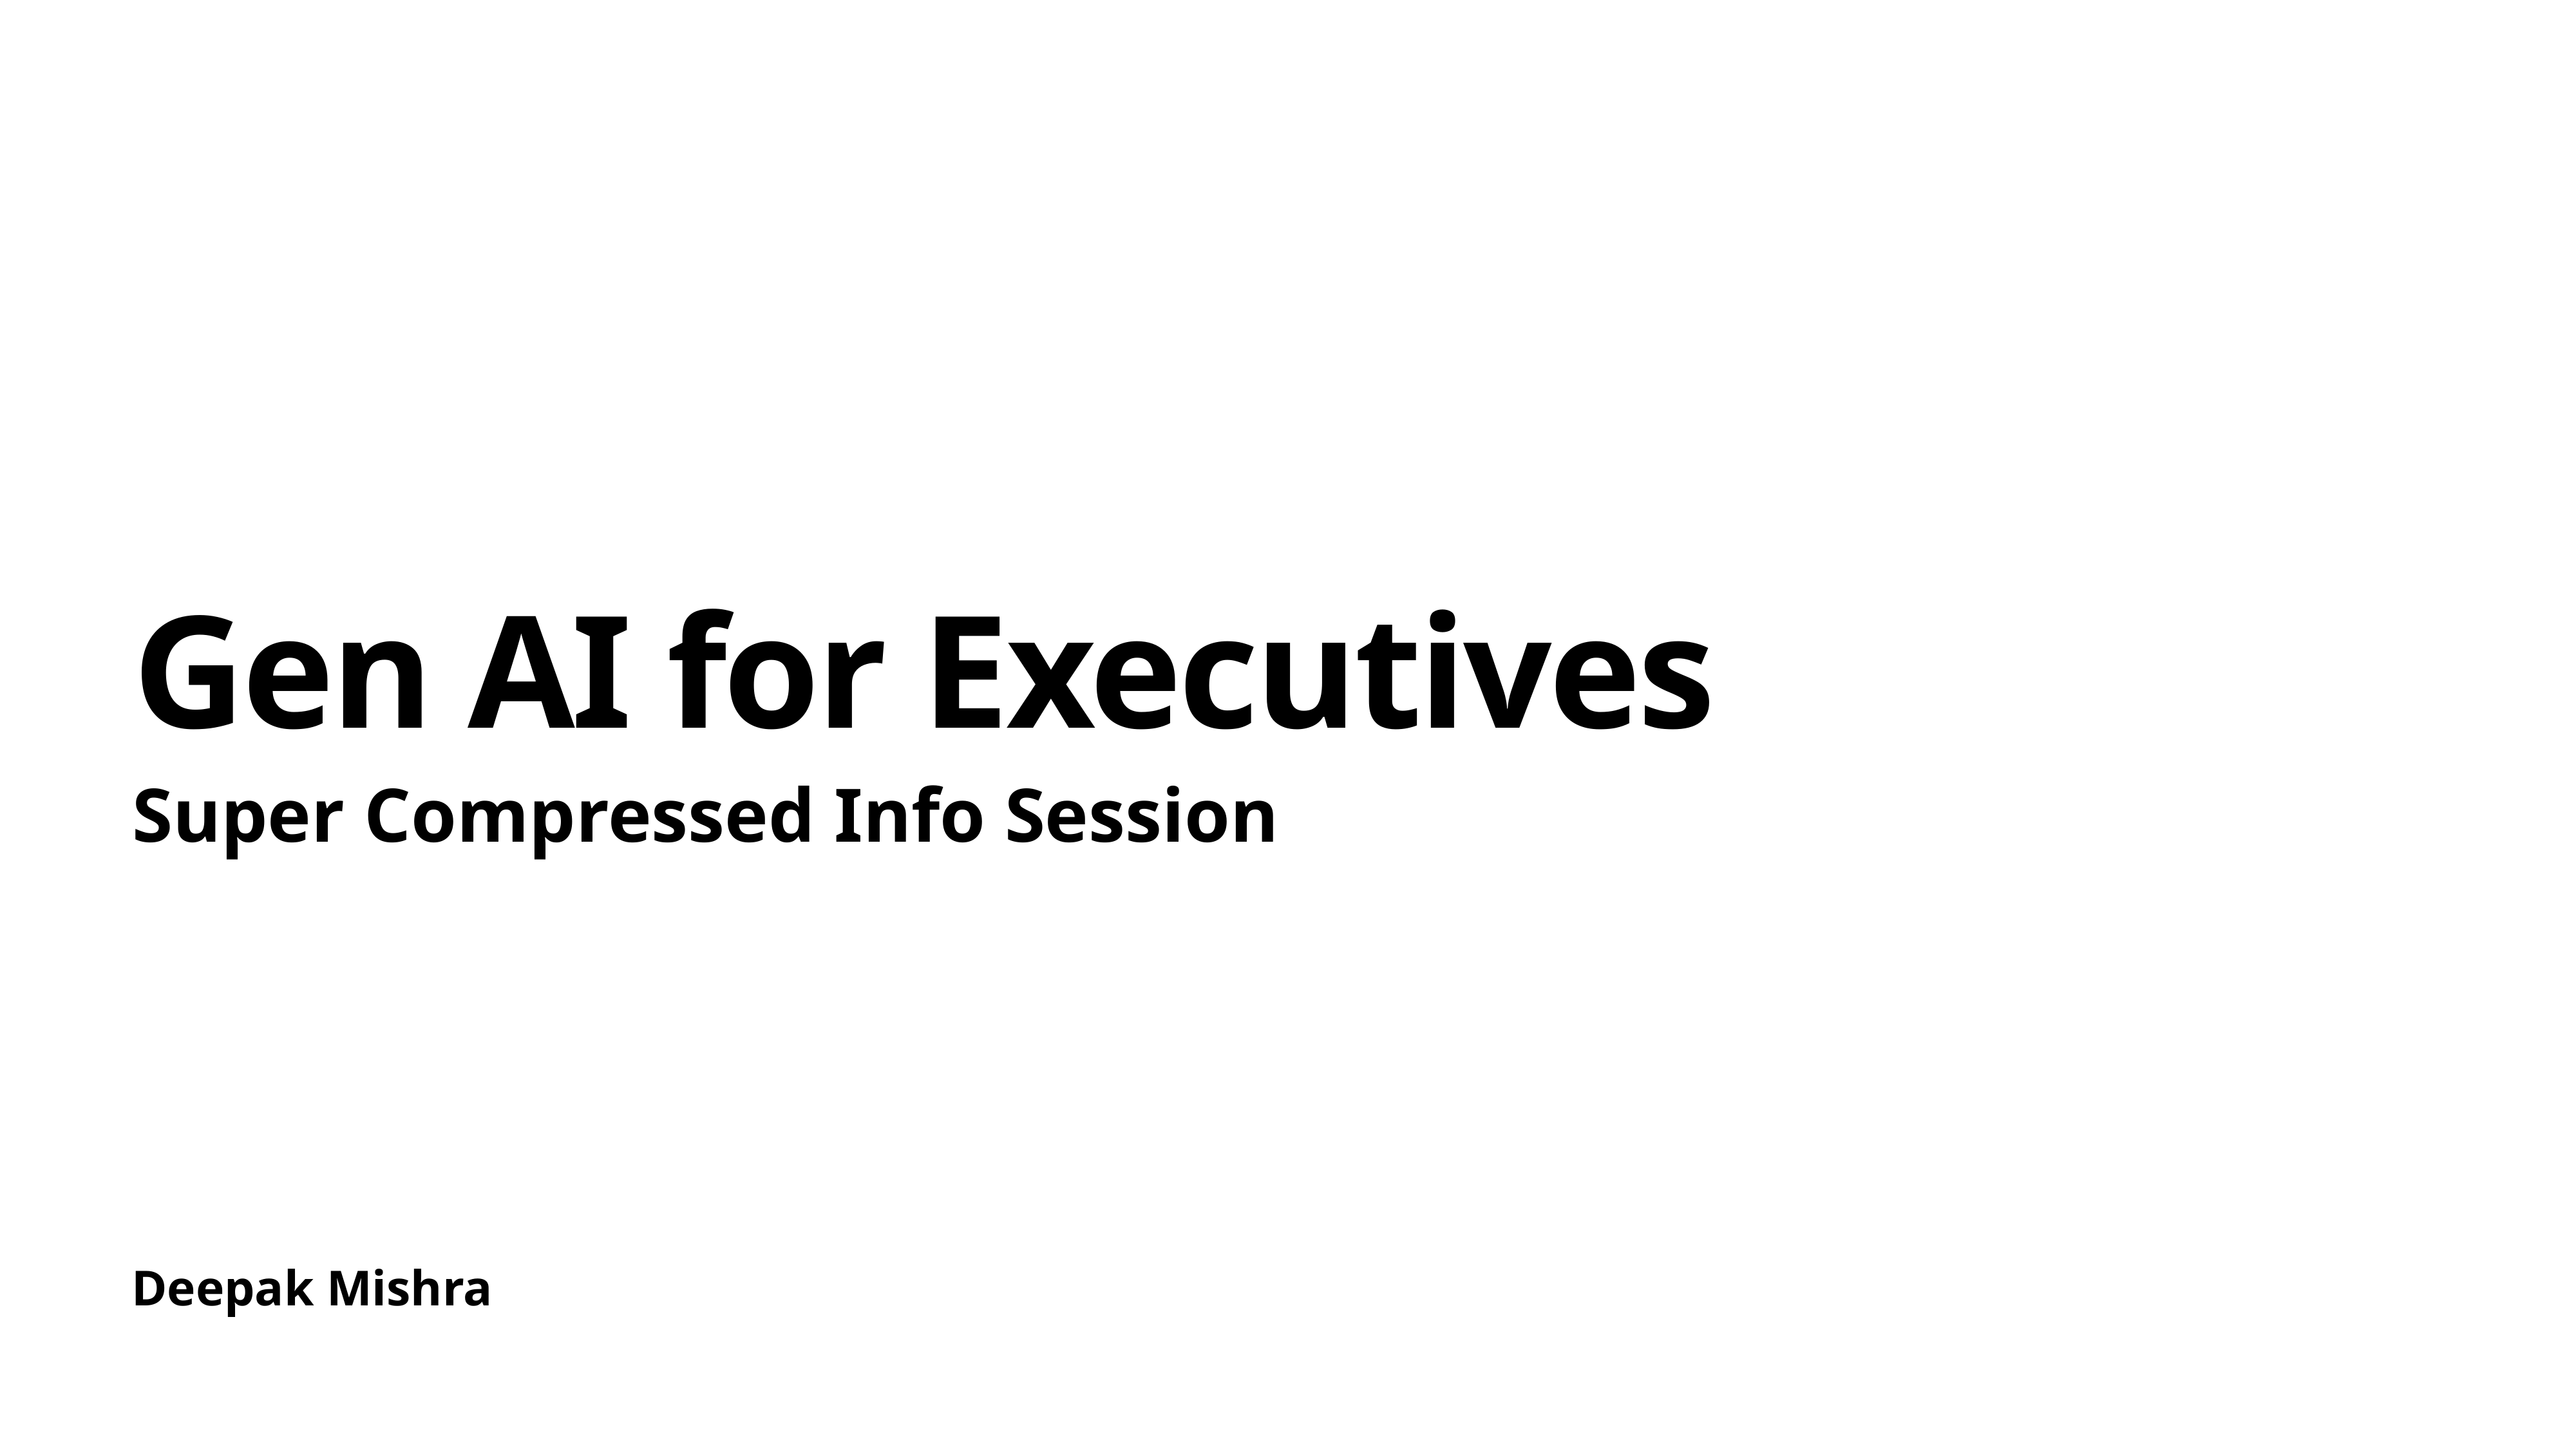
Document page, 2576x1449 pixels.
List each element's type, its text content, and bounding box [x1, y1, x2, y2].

title Gen AI for Executives [127, 271, 2449, 764]
subtitle Super Compressed Info Session [126, 762, 2448, 965]
list Deepak Mishra [126, 1252, 2448, 1321]
